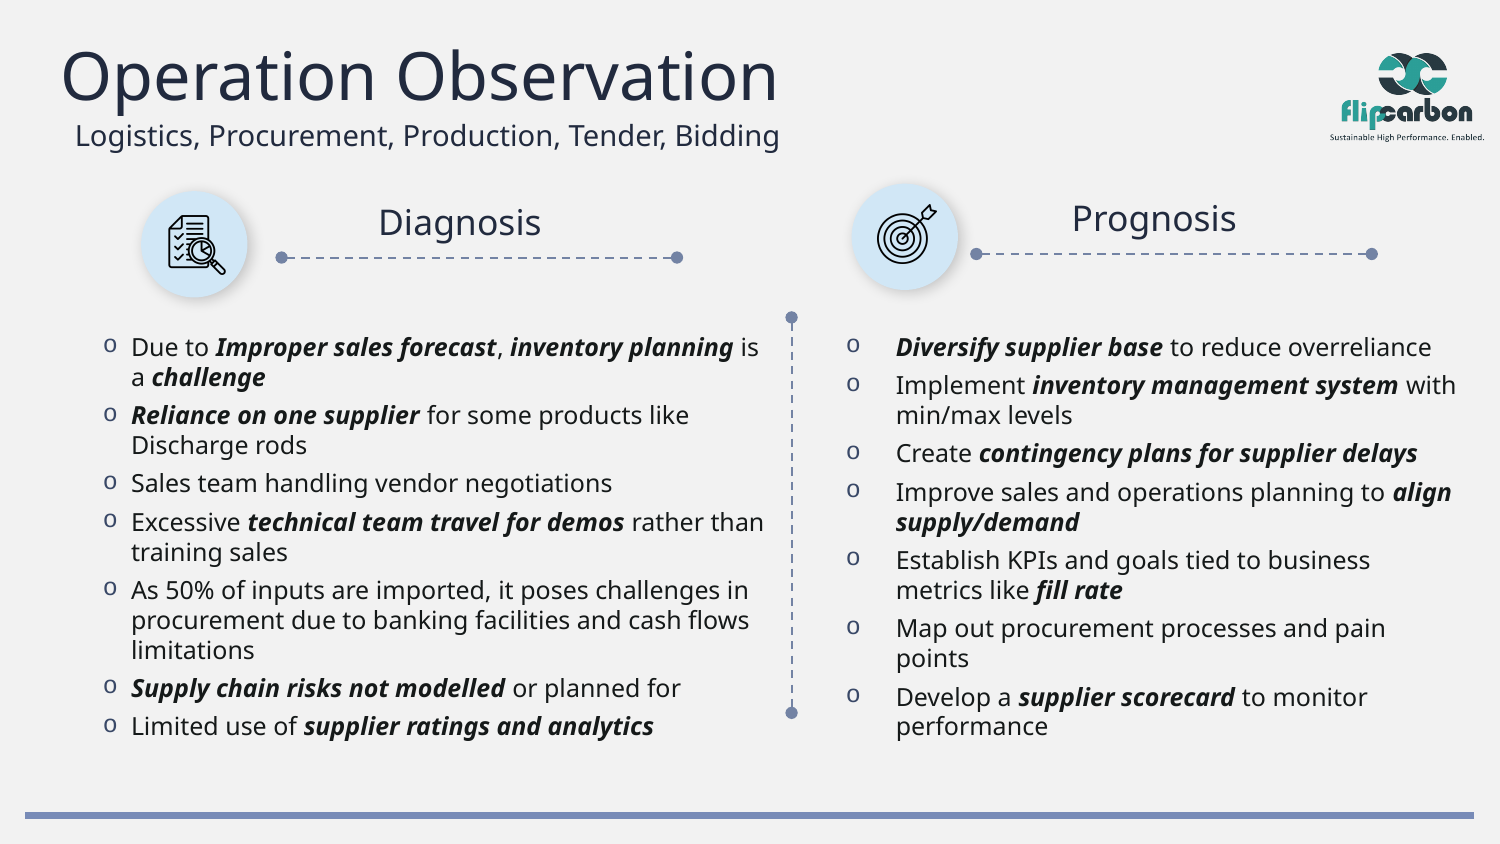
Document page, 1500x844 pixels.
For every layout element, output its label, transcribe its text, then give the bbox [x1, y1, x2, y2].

title Diagnosis [363, 192, 474, 258]
title Diagnosis [484, 192, 596, 258]
picture [1311, 31, 1500, 168]
subtitle Diversify supplier base to reduce overreliance Implement inventory management system with min/max levels Create contingency plans for supplier delays Improve sales and operations planning to align supply/demand Establish KPIs and goals tied to business metrics like fill rate Map out procurement processes and pain points Develop a supplier scorecard to monitor performance [805, 316, 1480, 757]
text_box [851, 183, 959, 291]
text_box Operation Observation [45, 21, 970, 87]
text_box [140, 190, 248, 298]
title Prognosis [1179, 189, 1290, 254]
text_box Logistics, Procurement, Production, Tender, Bidding [59, 102, 474, 167]
text_box Logistics, Procurement, Production, Tender, Bidding [484, 102, 852, 167]
text_box Due to Improper sales forecast, inventory planning is a challenge Reliance on one supplier for some products like Discharge rods Sales team handling vendor negotiations Excessive technical team travel for demos rather than training sales As 50% of inputs are imported, it poses challenges in procurement due to banking facilities and cash flows limitations Supply chain risks not modelled or planned for Limited use of supplier ratings and analytics [87, 316, 792, 757]
title Prognosis [1056, 189, 1169, 254]
